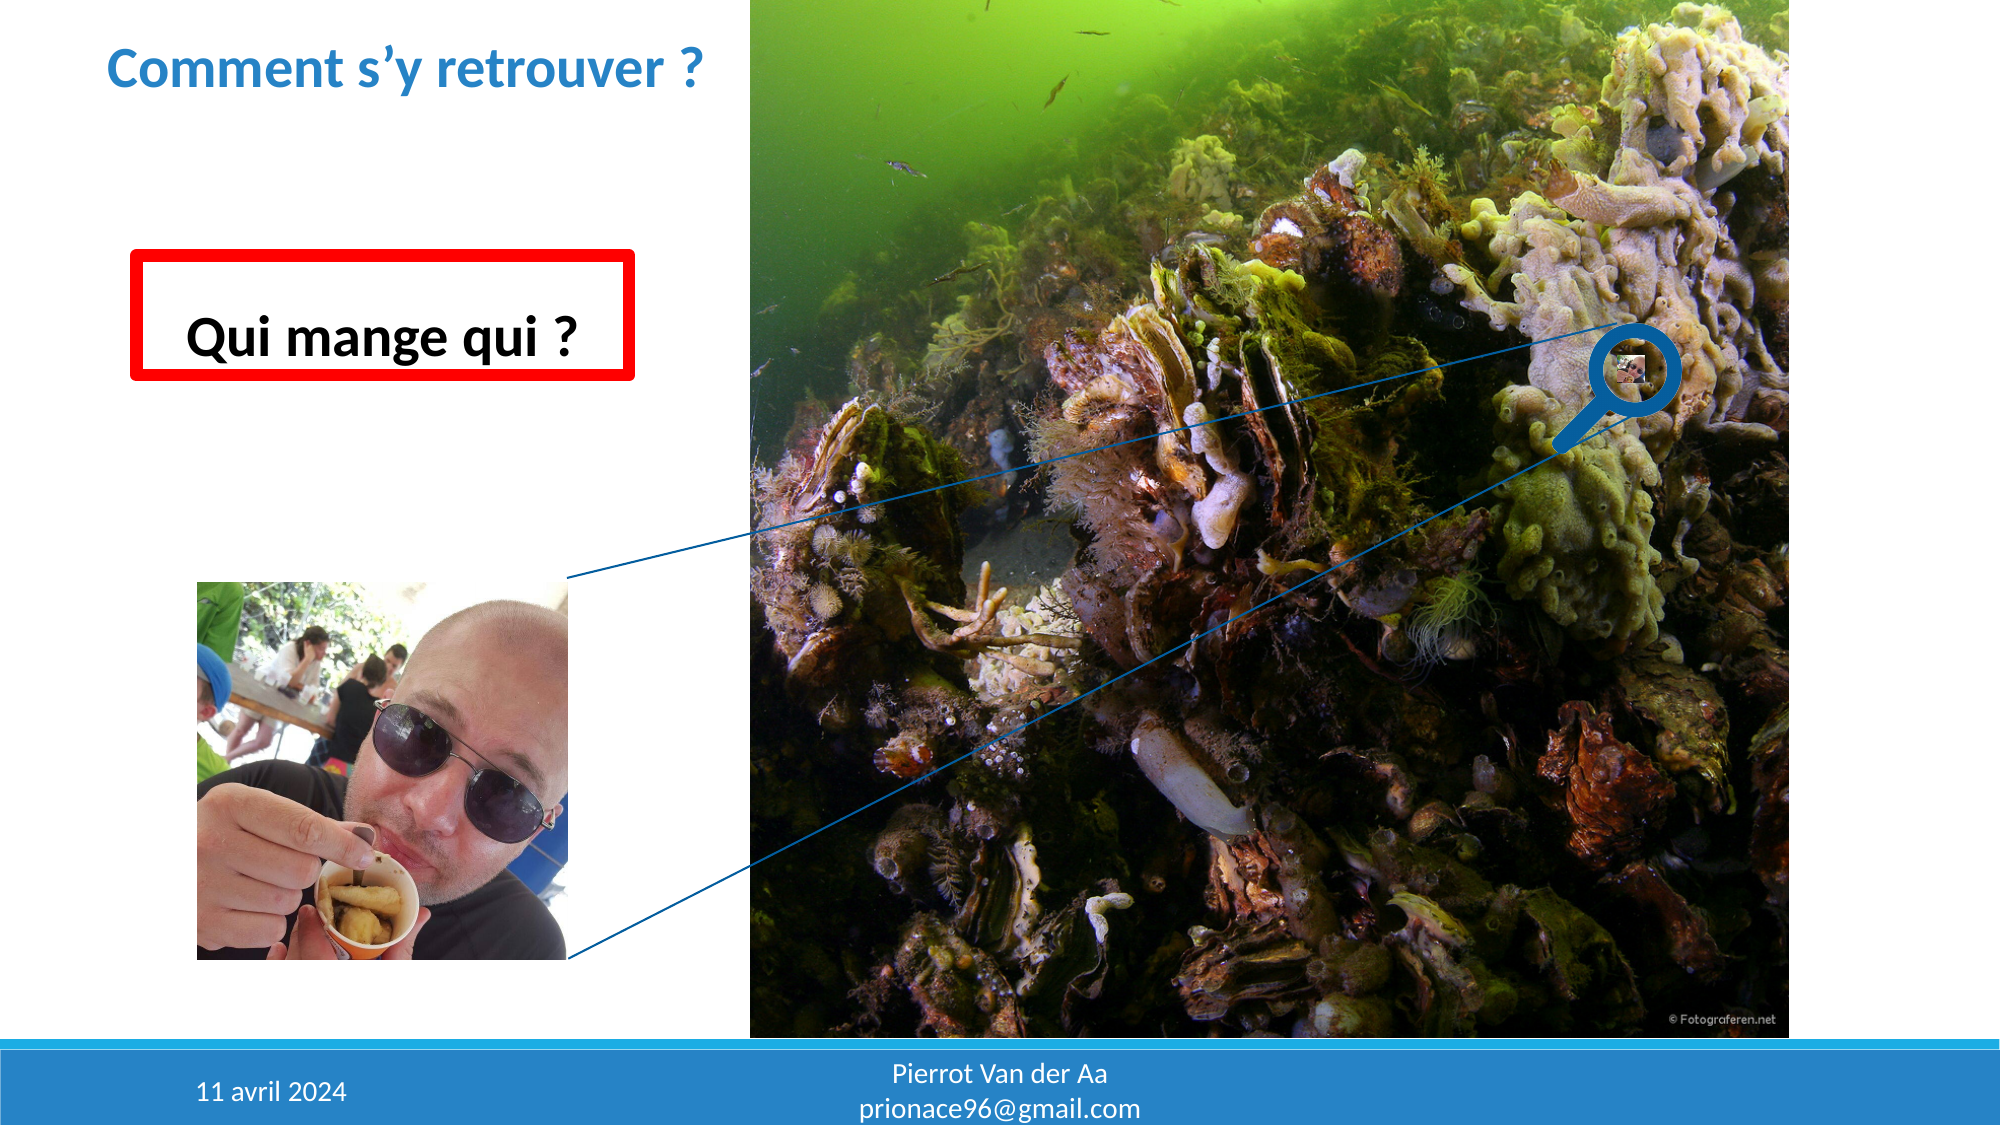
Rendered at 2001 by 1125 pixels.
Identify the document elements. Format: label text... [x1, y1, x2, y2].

text_box Comment s’y retrouver ? [92, 21, 746, 107]
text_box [566, 322, 1618, 412]
picture [197, 582, 569, 960]
footer Pierrot Van der Aa prionace96@gmail.com [604, 1059, 1396, 1120]
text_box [567, 411, 1640, 960]
picture [749, 0, 1789, 1039]
text_box Qui mange qui ? [136, 255, 630, 376]
slide_number 11 avril 2024 [180, 1059, 586, 1120]
